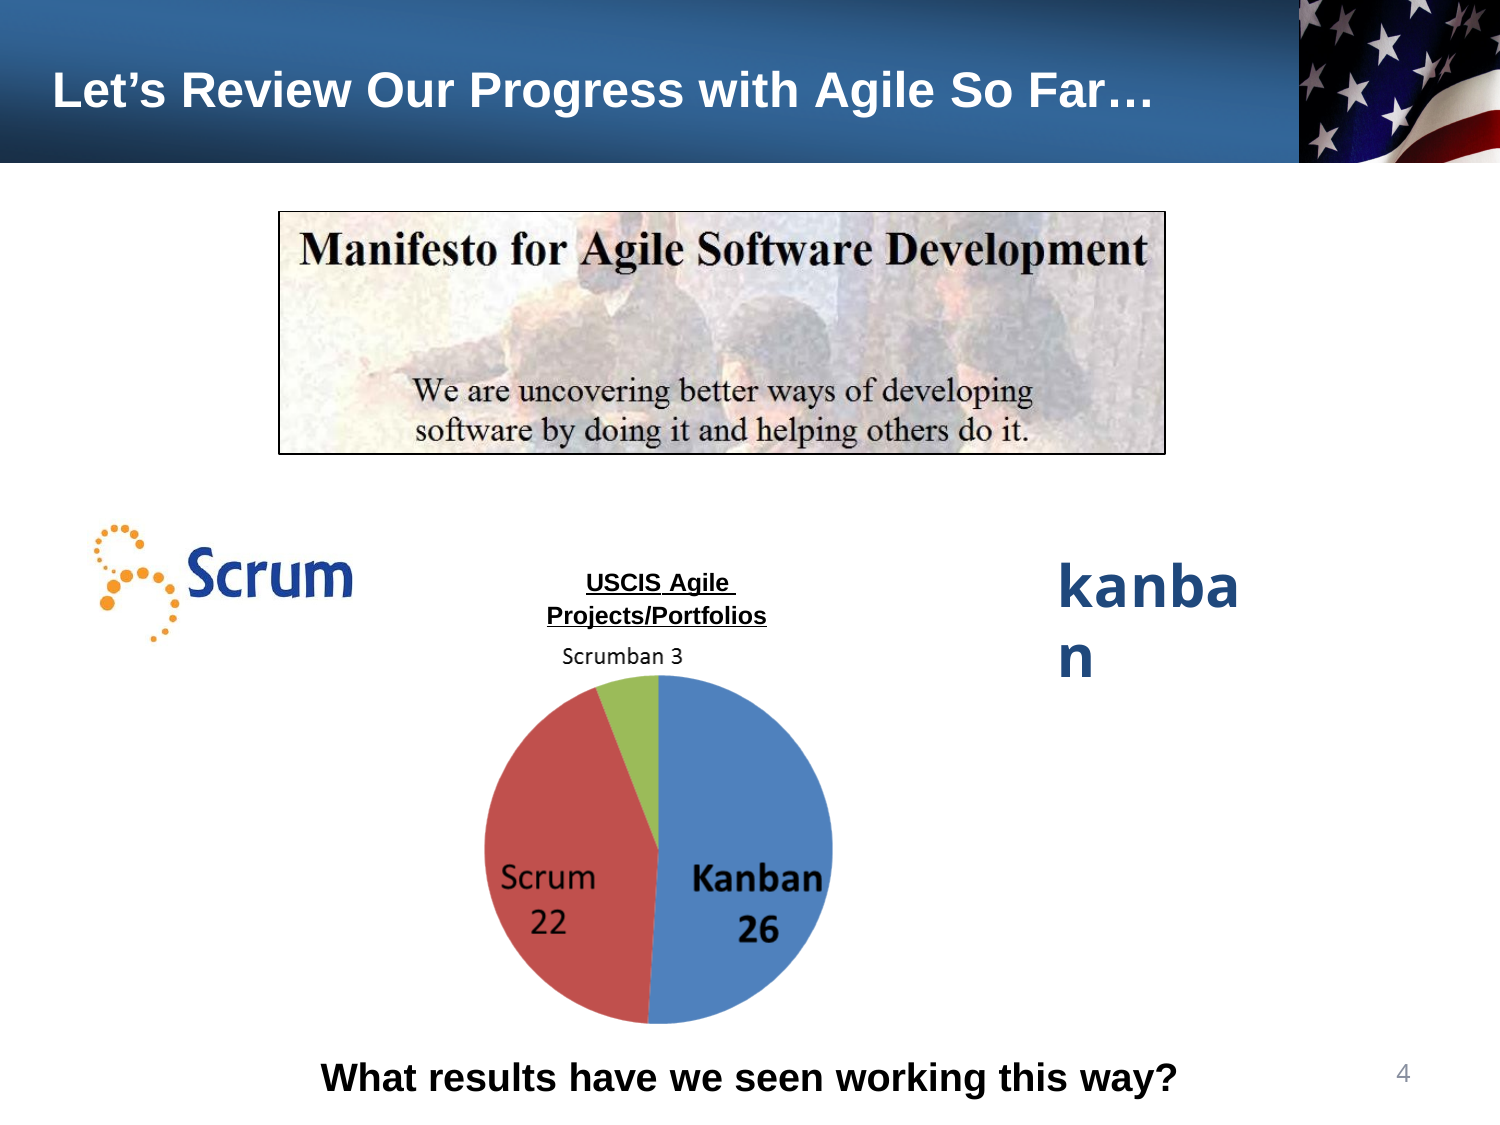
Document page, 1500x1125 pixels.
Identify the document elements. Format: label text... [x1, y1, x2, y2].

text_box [278, 210, 1167, 455]
text_box kanban [1054, 547, 1274, 690]
title Let’s Review Our Progress with Agile So Far… [50, 55, 1159, 246]
text_box What results have we seen working this way? [318, 1049, 1182, 1100]
text_box 4 [1394, 1055, 1413, 1088]
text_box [87, 518, 1034, 1076]
picture [0, 0, 1500, 163]
